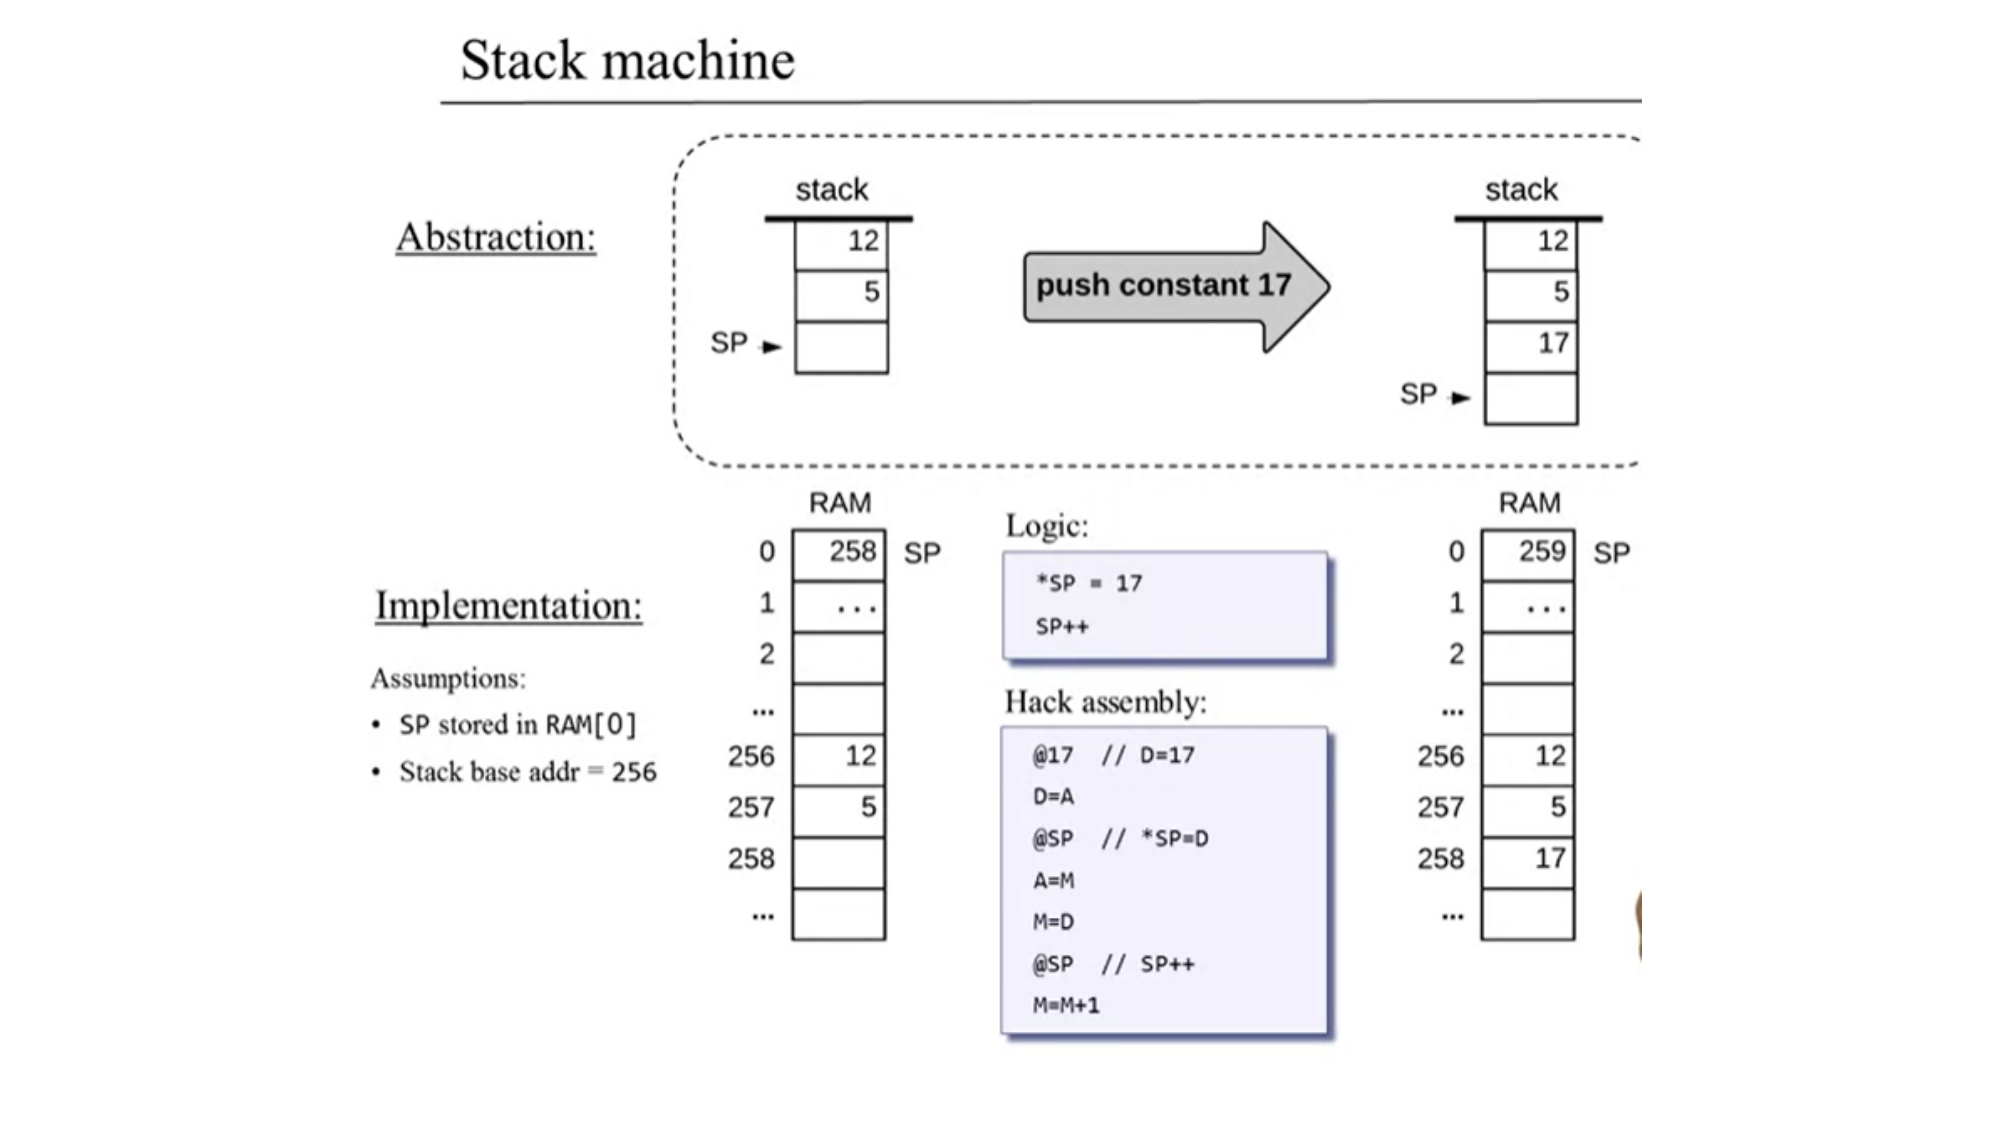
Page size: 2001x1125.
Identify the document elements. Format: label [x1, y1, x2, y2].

picture [349, 25, 1642, 1093]
